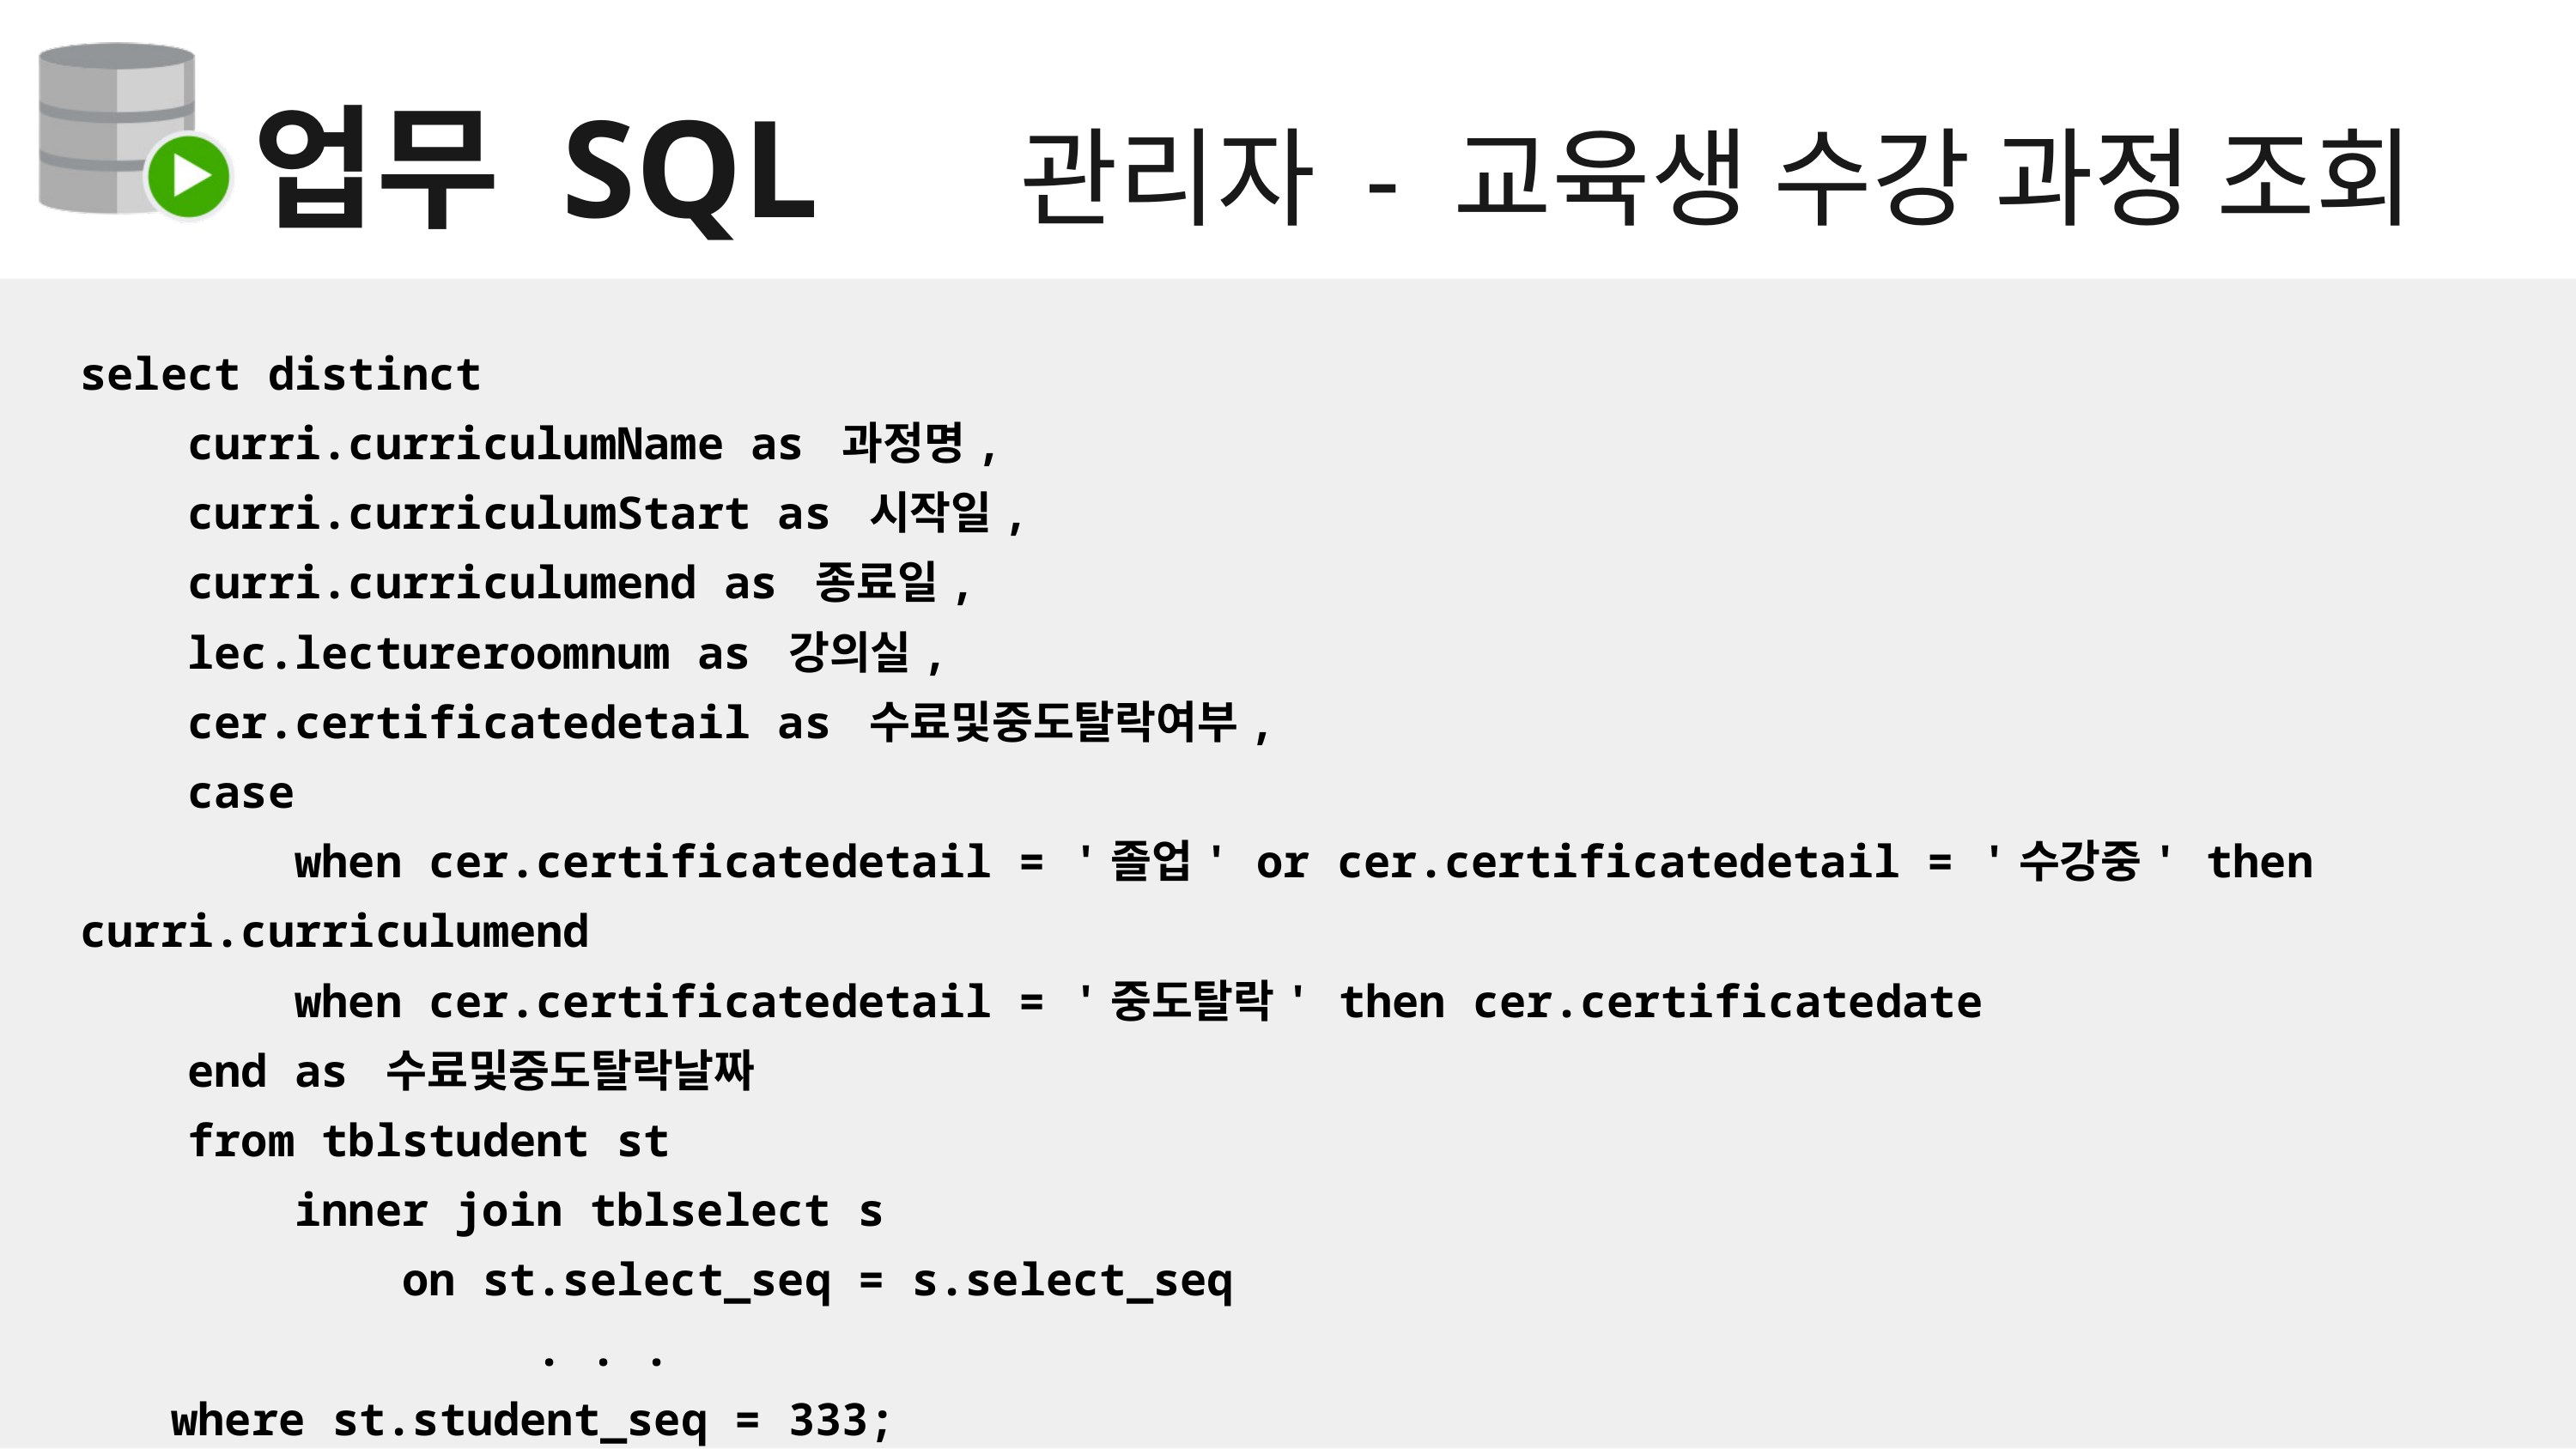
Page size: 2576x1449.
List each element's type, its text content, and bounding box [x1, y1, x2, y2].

text_box 업무 SQL 관리자 - 교육생 수강 과정 조회 [252, 52, 2518, 246]
text_box select distinct curri.curriculumName as 과정명, curri.curriculumStart as 시작일, curri.curriculumend as 종료일, lec.lectureroomnum as 강의실, cer.certificatedetail as 수료및중도탈락여부, case when cer.certificatedetail = '졸업' or cer.certificatedetail = '수강중' then curri.curriculumend when cer.certificatedetail = '중도탈락' then cer.certificatedate end as 수료및중도탈락날짜 from tblstudent st inner join tblselect s on st.select_seq = s.select_seq . . . where st.student_seq = 333; [80, 329, 2576, 1449]
picture [16, 10, 244, 227]
text_box [0, 278, 2576, 1449]
